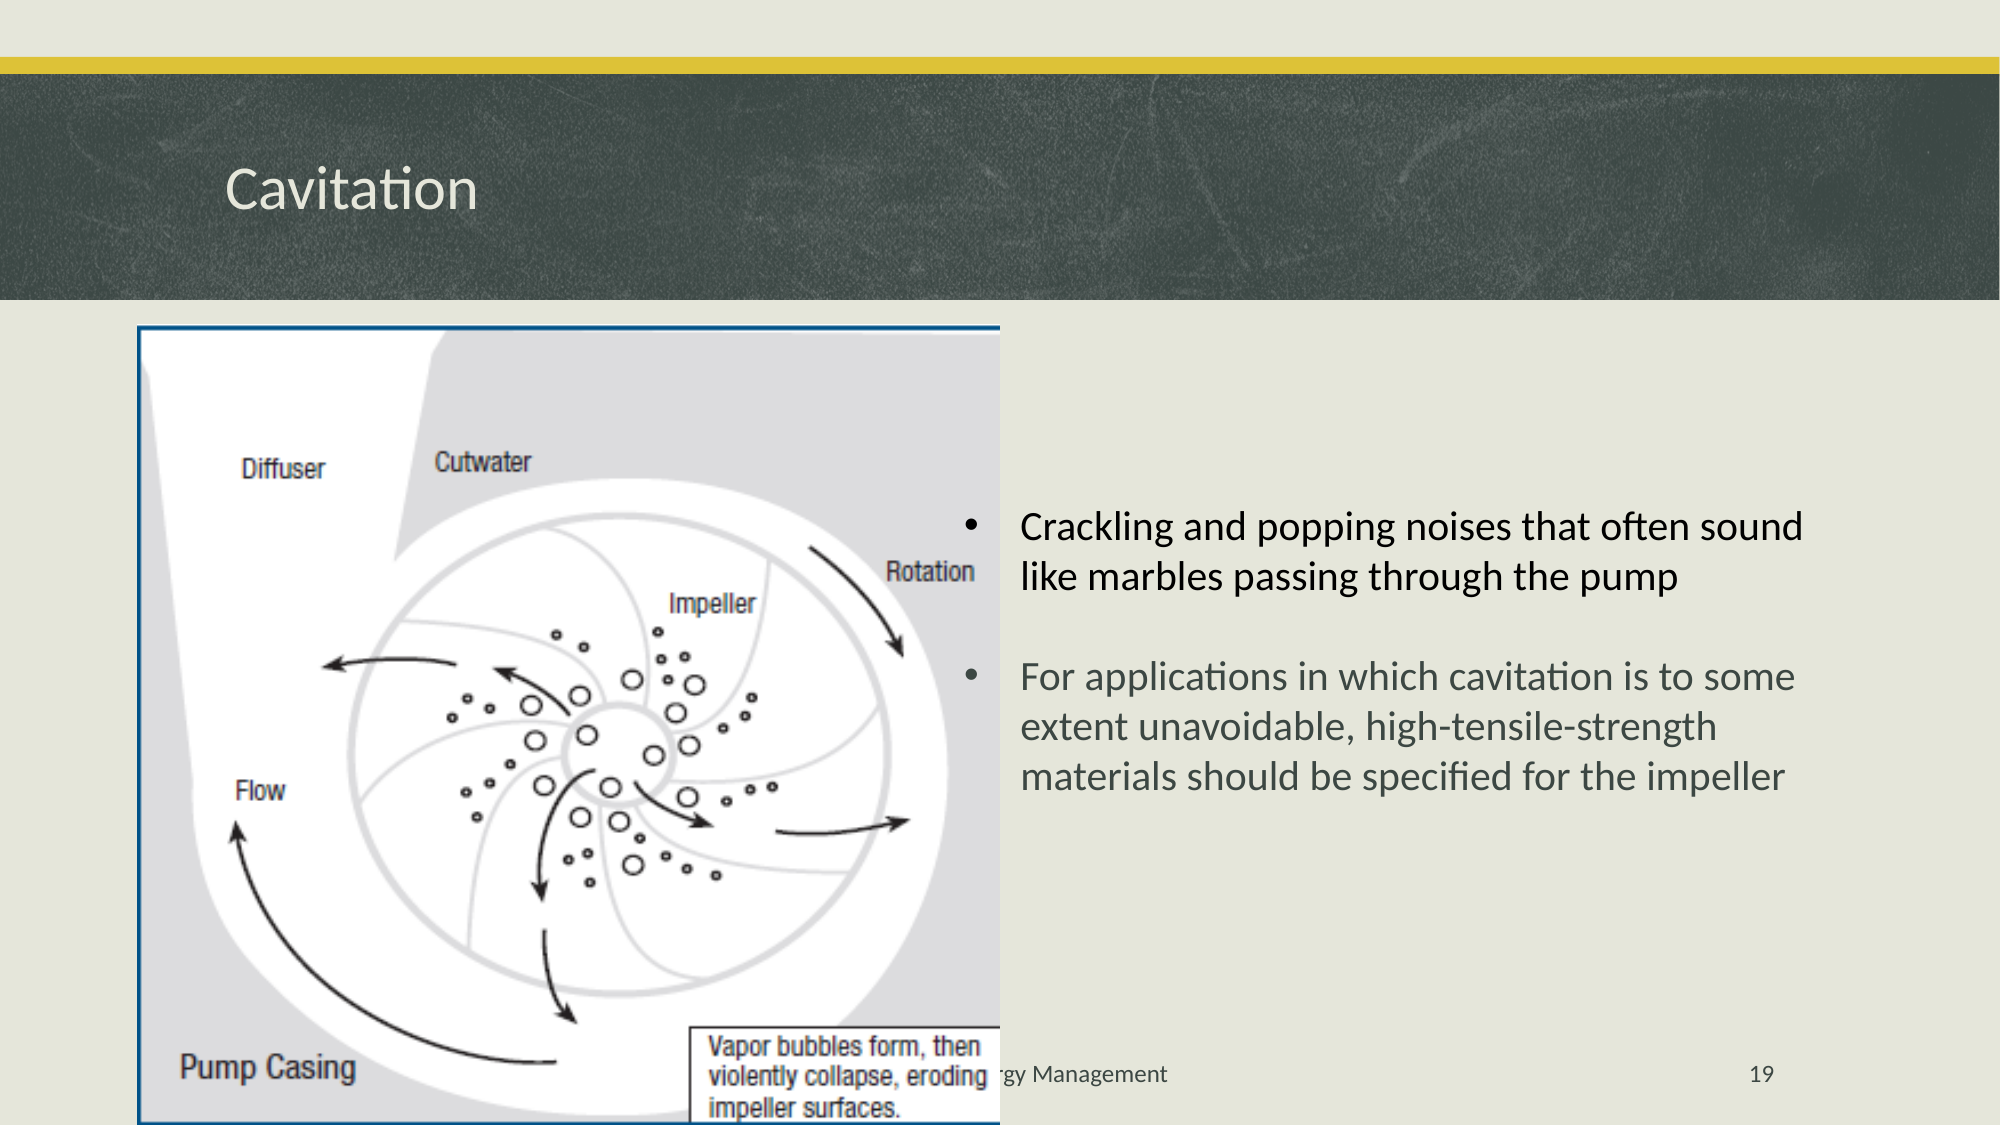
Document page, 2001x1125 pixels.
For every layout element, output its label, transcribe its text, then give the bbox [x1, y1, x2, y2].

picture [137, 324, 1000, 1125]
text_box Crackling and popping noises that often sound like marbles passing through the pump For applications in which cavitation is to some extent unavoidable, high-tensile-strength materials should be specified for the impeller [1000, 491, 1850, 807]
footer EN 410/607 Energy Management [1000, 1042, 1466, 1103]
slide_number 19 [1466, 1042, 1790, 1103]
title Cavitation [210, 76, 1790, 300]
picture [0, 74, 2000, 300]
